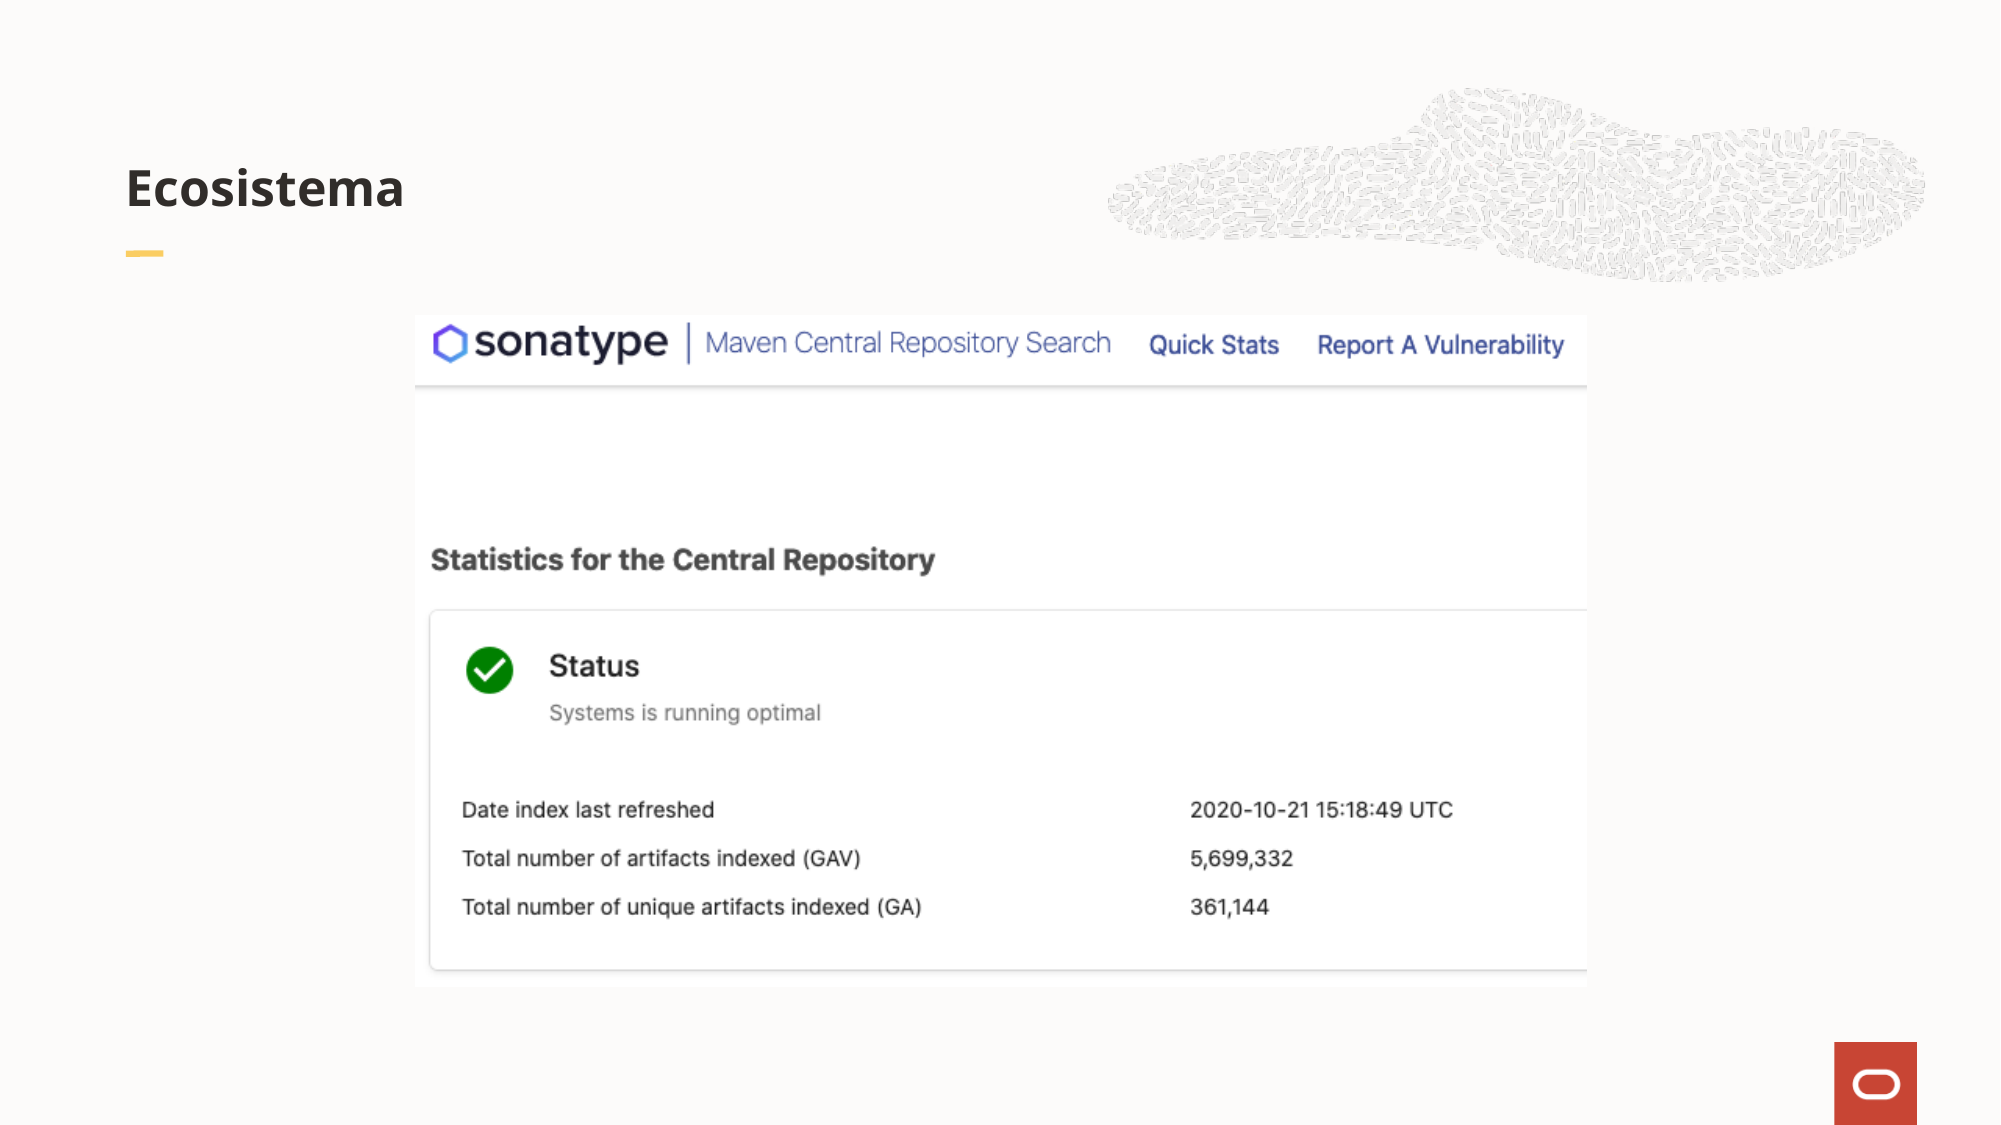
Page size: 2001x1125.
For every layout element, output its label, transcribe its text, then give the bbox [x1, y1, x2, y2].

picture [414, 315, 1588, 987]
text_box Ecosistema [125, 83, 1877, 219]
